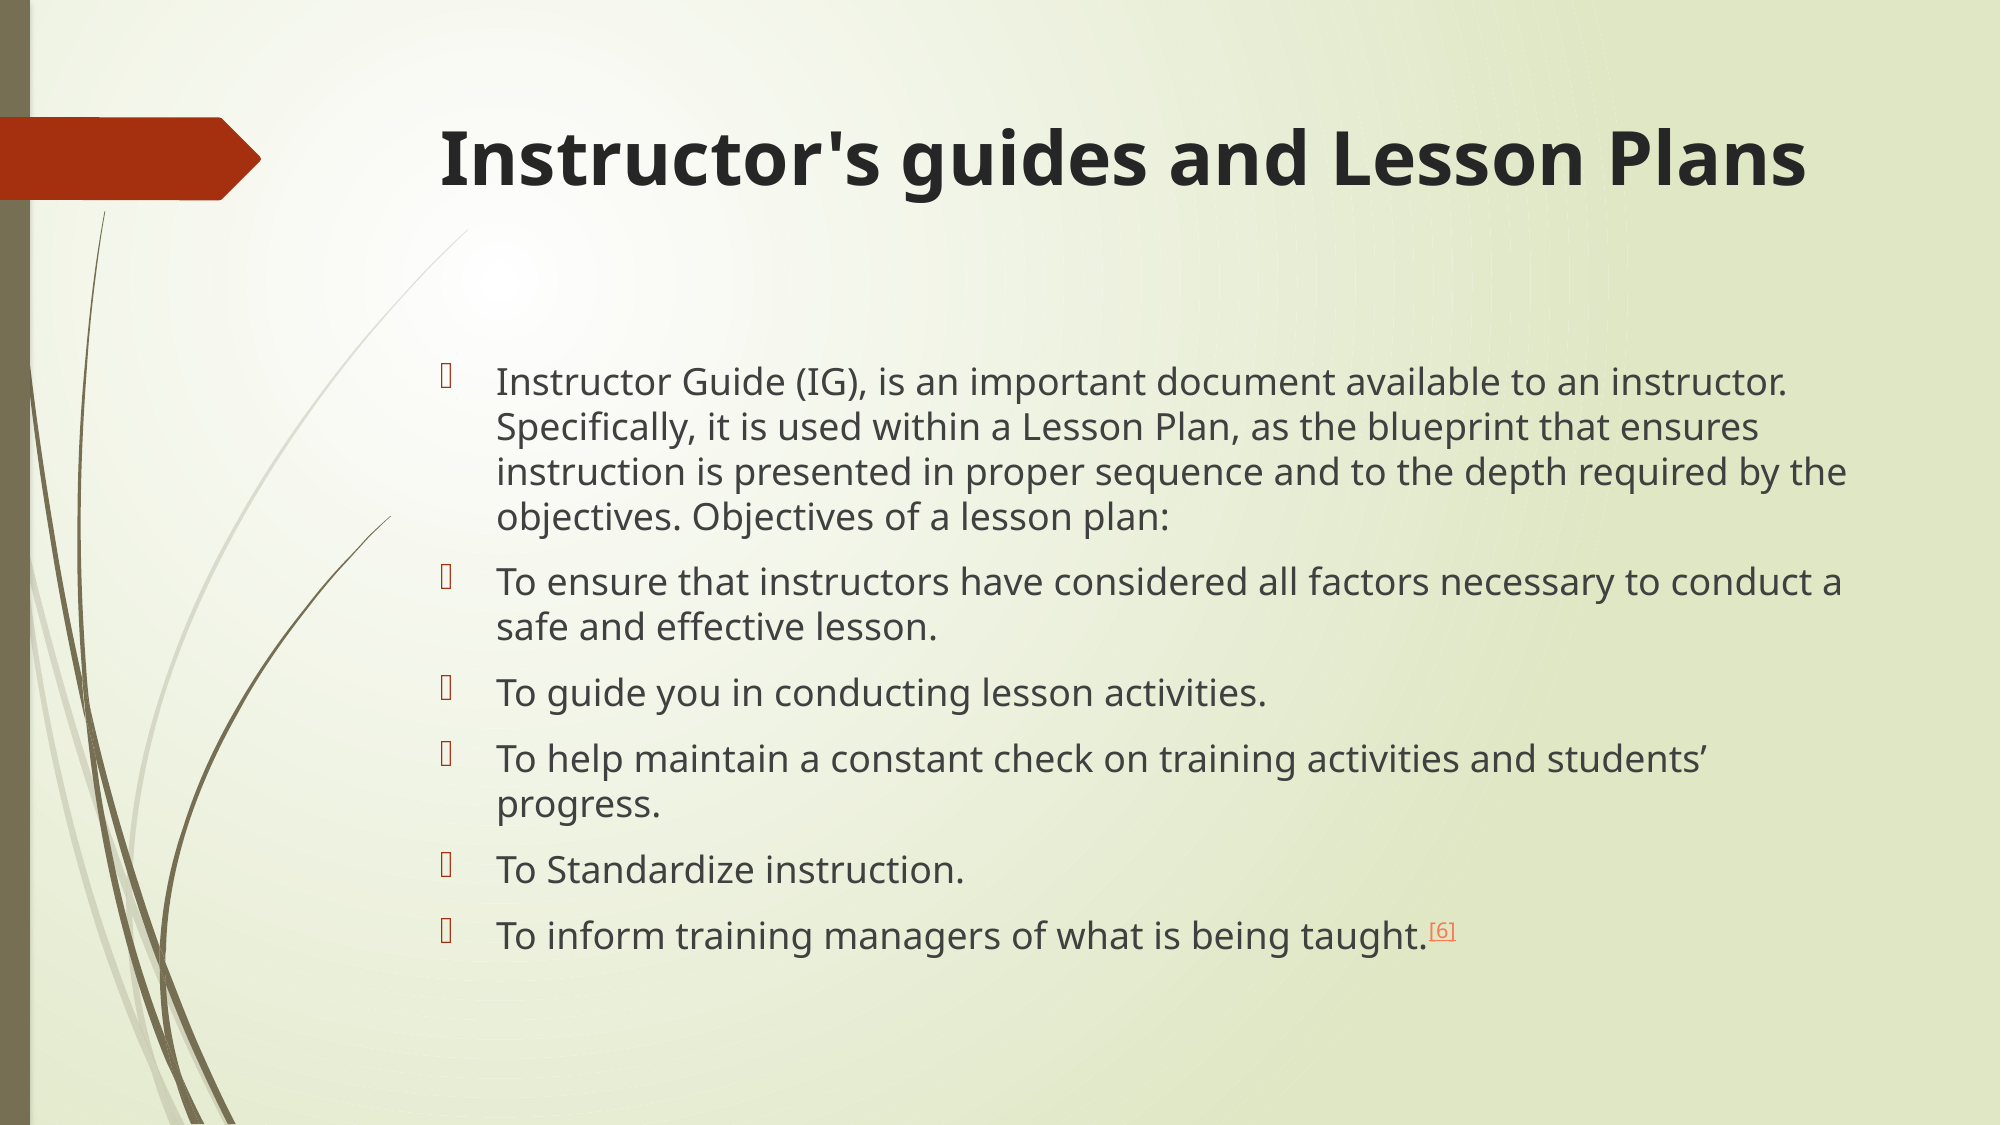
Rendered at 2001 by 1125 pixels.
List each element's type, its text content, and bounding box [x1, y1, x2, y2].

list Instructor Guide (IG), is an important document available to an instructor. Specifically, it is used within a Lesson Plan, as the blueprint that ensures instruction is presented in proper sequence and to the depth required by the objectives. Objectives of a lesson plan: To ensure that instructors have considered all factors necessary to conduct a safe and effective lesson. To guide you in conducting lesson activities. To help maintain a constant check on training activities and students’ progress. To Standardize instruction. To inform training managers of what is being taught.[6] [424, 350, 1888, 970]
title Instructor's guides and Lesson Plans [425, 102, 1888, 313]
